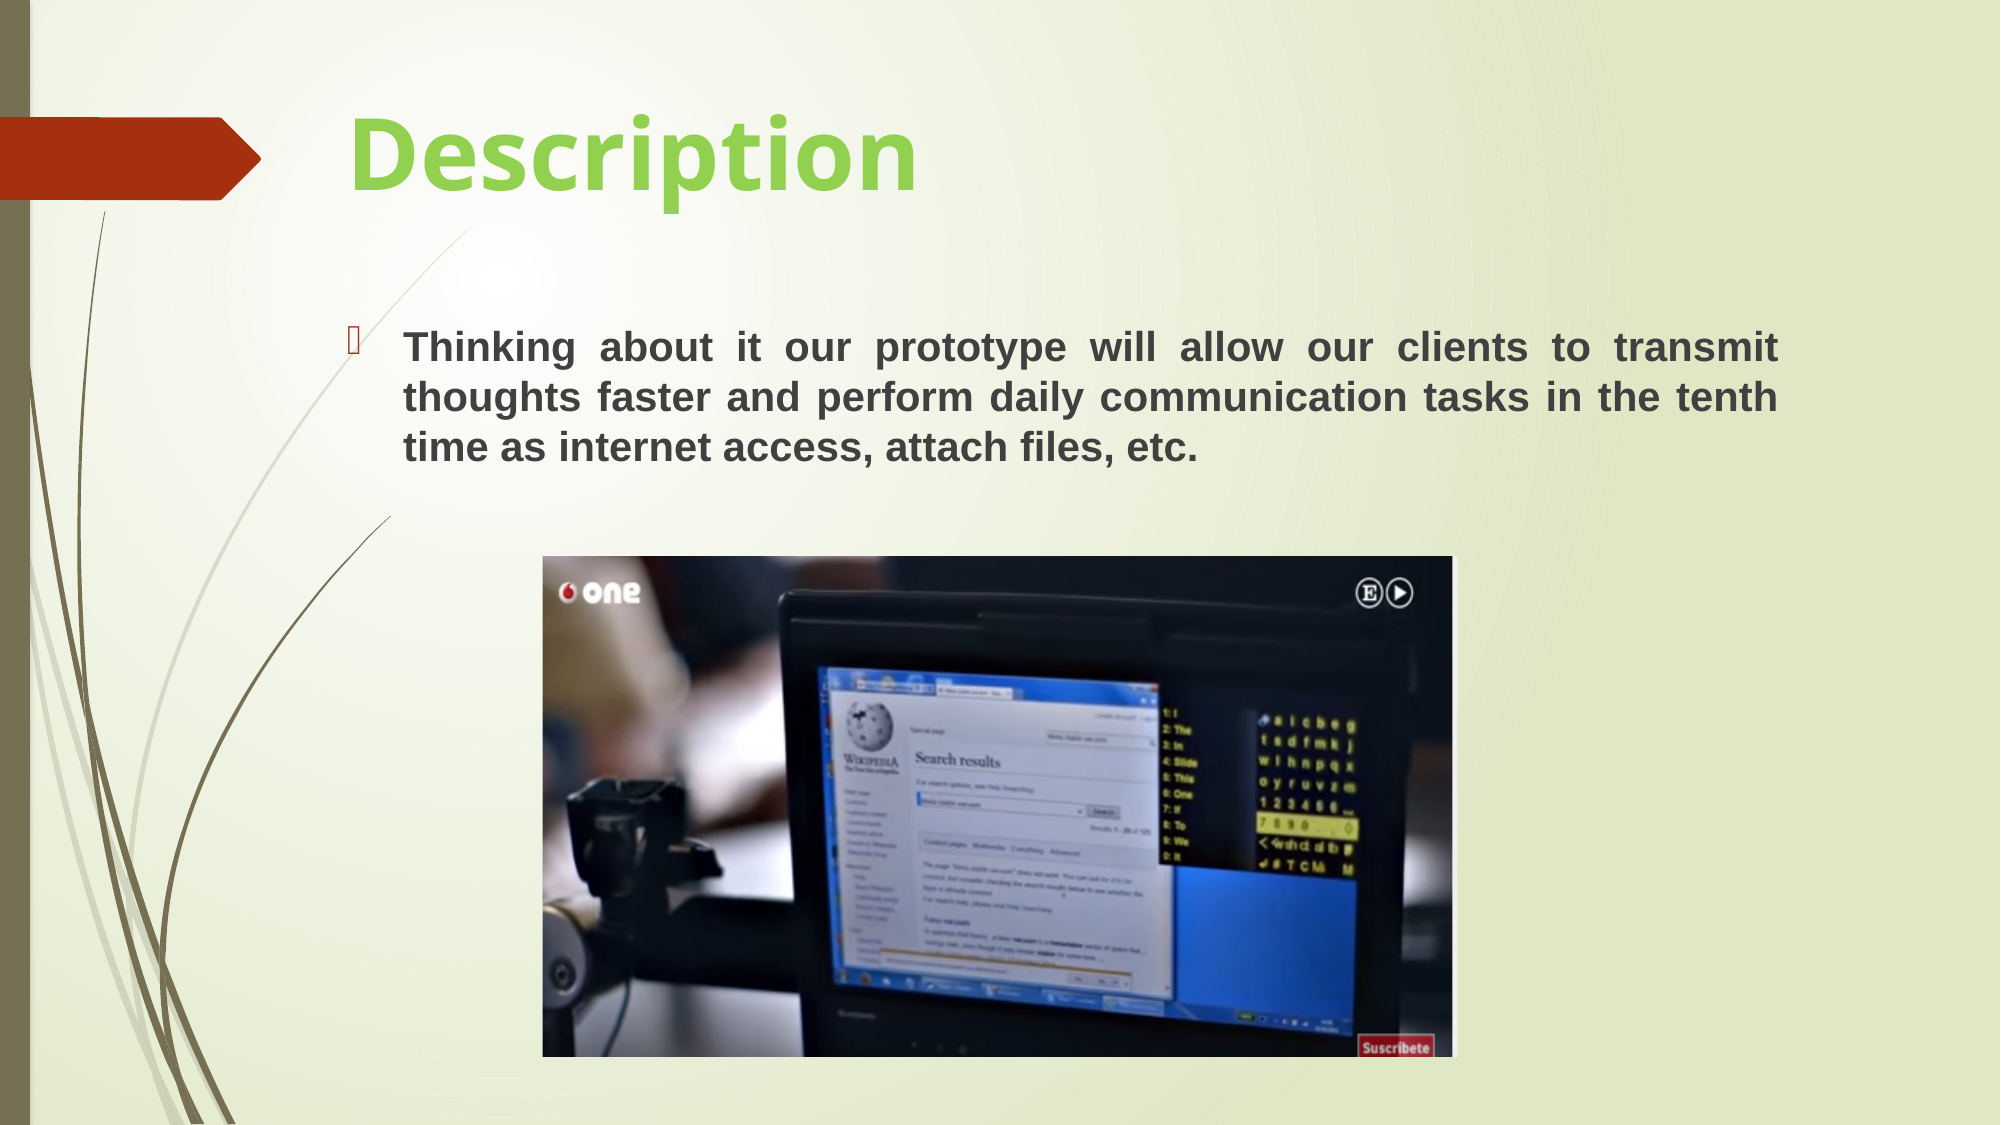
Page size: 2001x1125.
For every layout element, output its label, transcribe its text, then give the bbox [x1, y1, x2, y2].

list Thinking about it our prototype will allow our clients to transmit thoughts faster and perform daily communication tasks in the tenth time as internet access, attach files, etc. [331, 312, 1795, 933]
title Description [331, 83, 1794, 294]
picture [542, 556, 1458, 1057]
